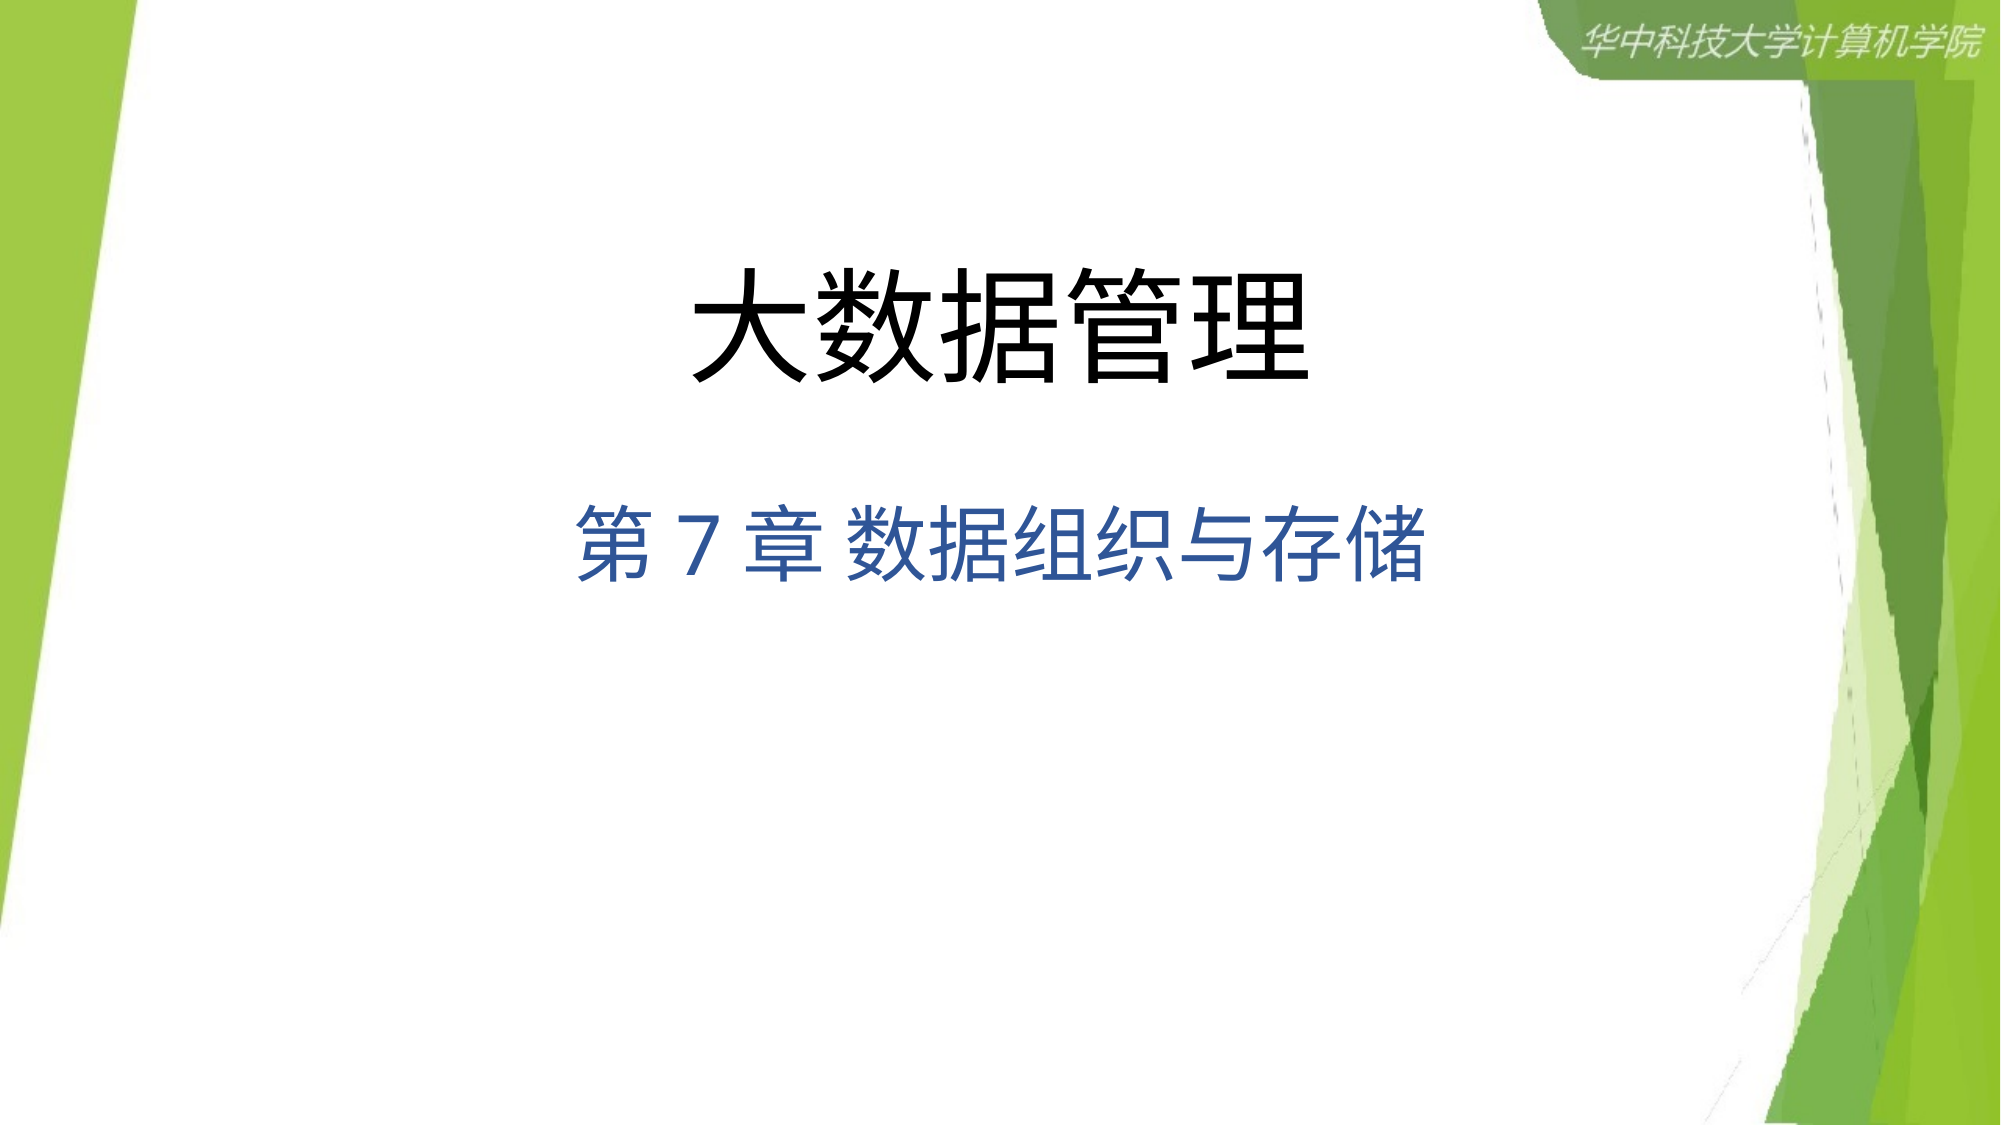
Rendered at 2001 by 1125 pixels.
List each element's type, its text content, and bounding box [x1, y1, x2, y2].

title 大数据管理 [213, 181, 1787, 409]
subtitle 第7章 数据组织与存储 [249, 496, 1750, 768]
picture [0, 0, 2001, 1125]
